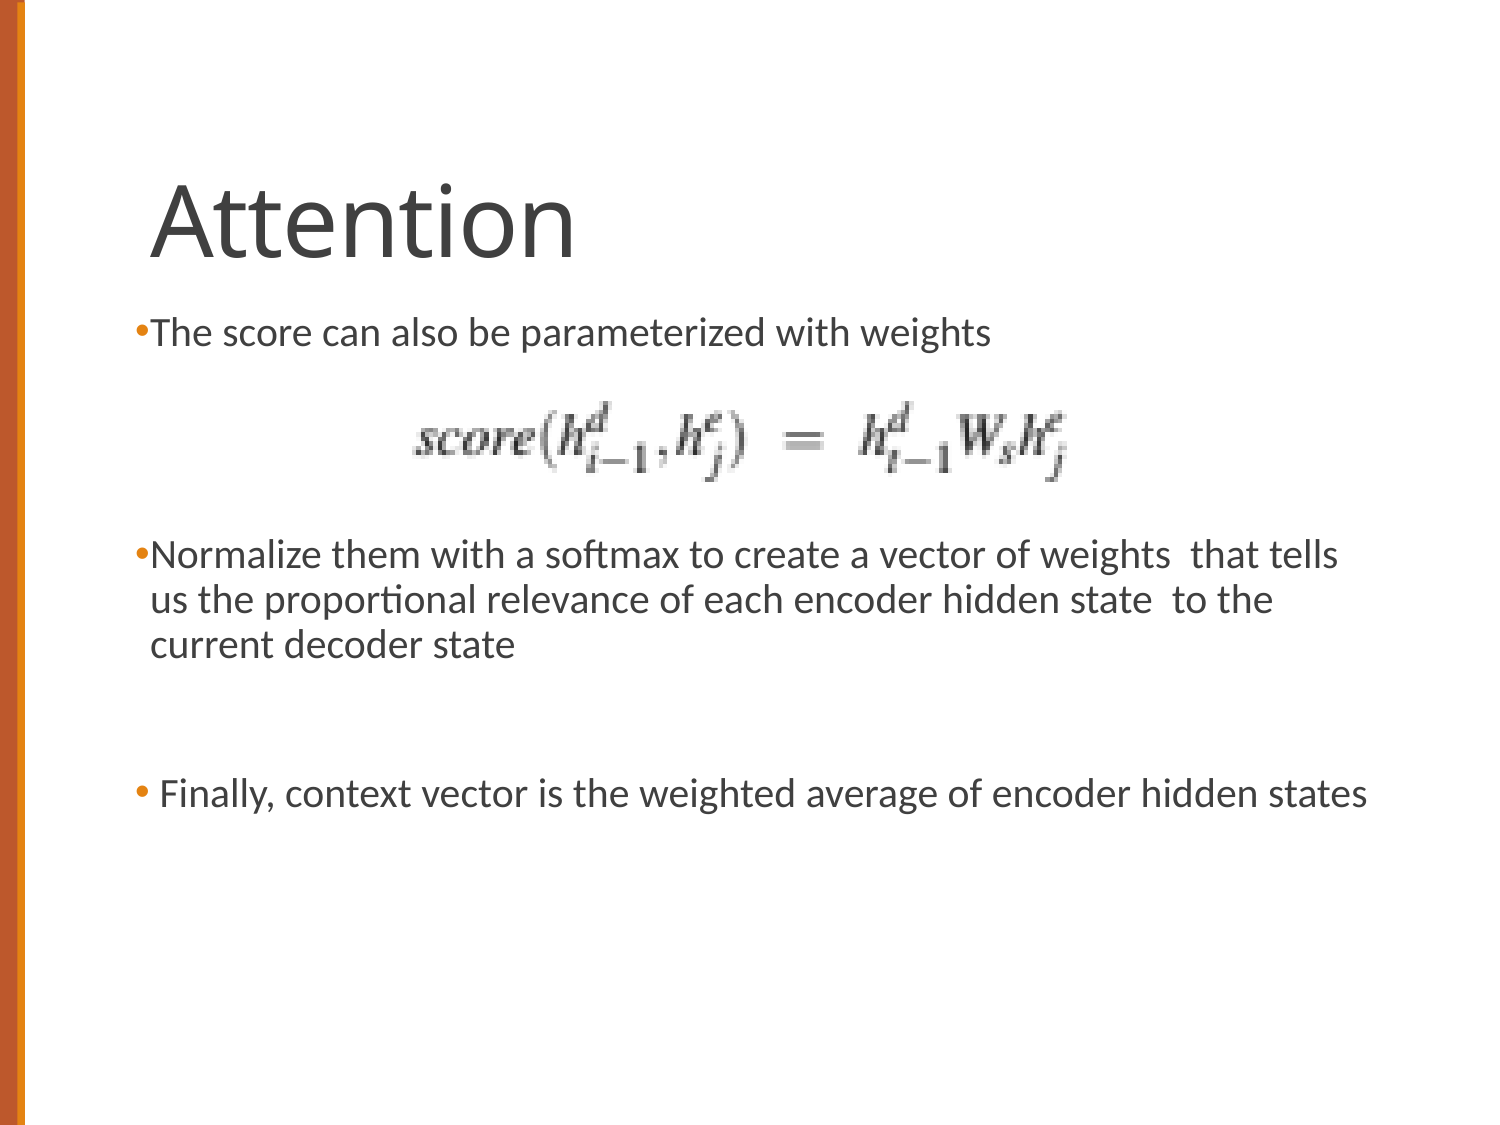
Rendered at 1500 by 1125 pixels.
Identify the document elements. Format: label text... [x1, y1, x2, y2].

picture [403, 374, 1097, 488]
title Attention [135, 47, 1373, 285]
